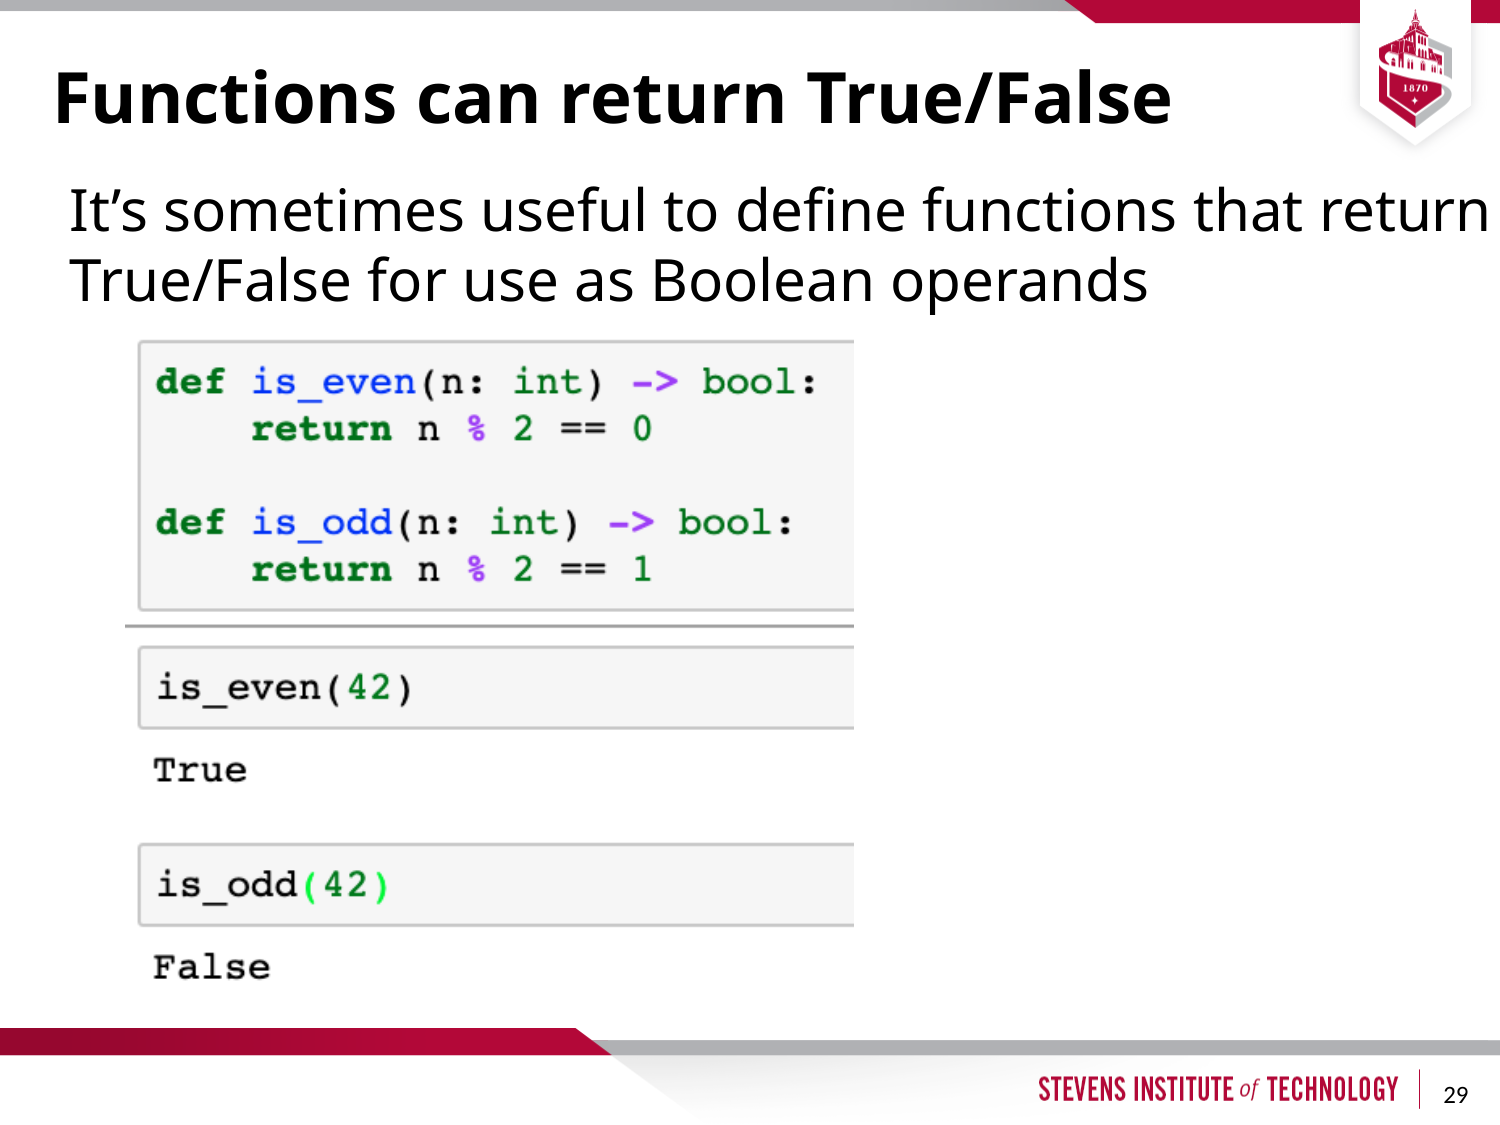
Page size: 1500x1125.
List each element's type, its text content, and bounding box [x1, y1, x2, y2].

picture [0, 1028, 1500, 1125]
list It’s sometimes useful to define functions that return True/False for use as Boolean operands [55, 166, 1500, 907]
picture [0, 0, 1500, 160]
slide_number 29 [1428, 1071, 1490, 1108]
title Functions can return True/False [37, 45, 1338, 150]
picture [125, 329, 854, 1000]
